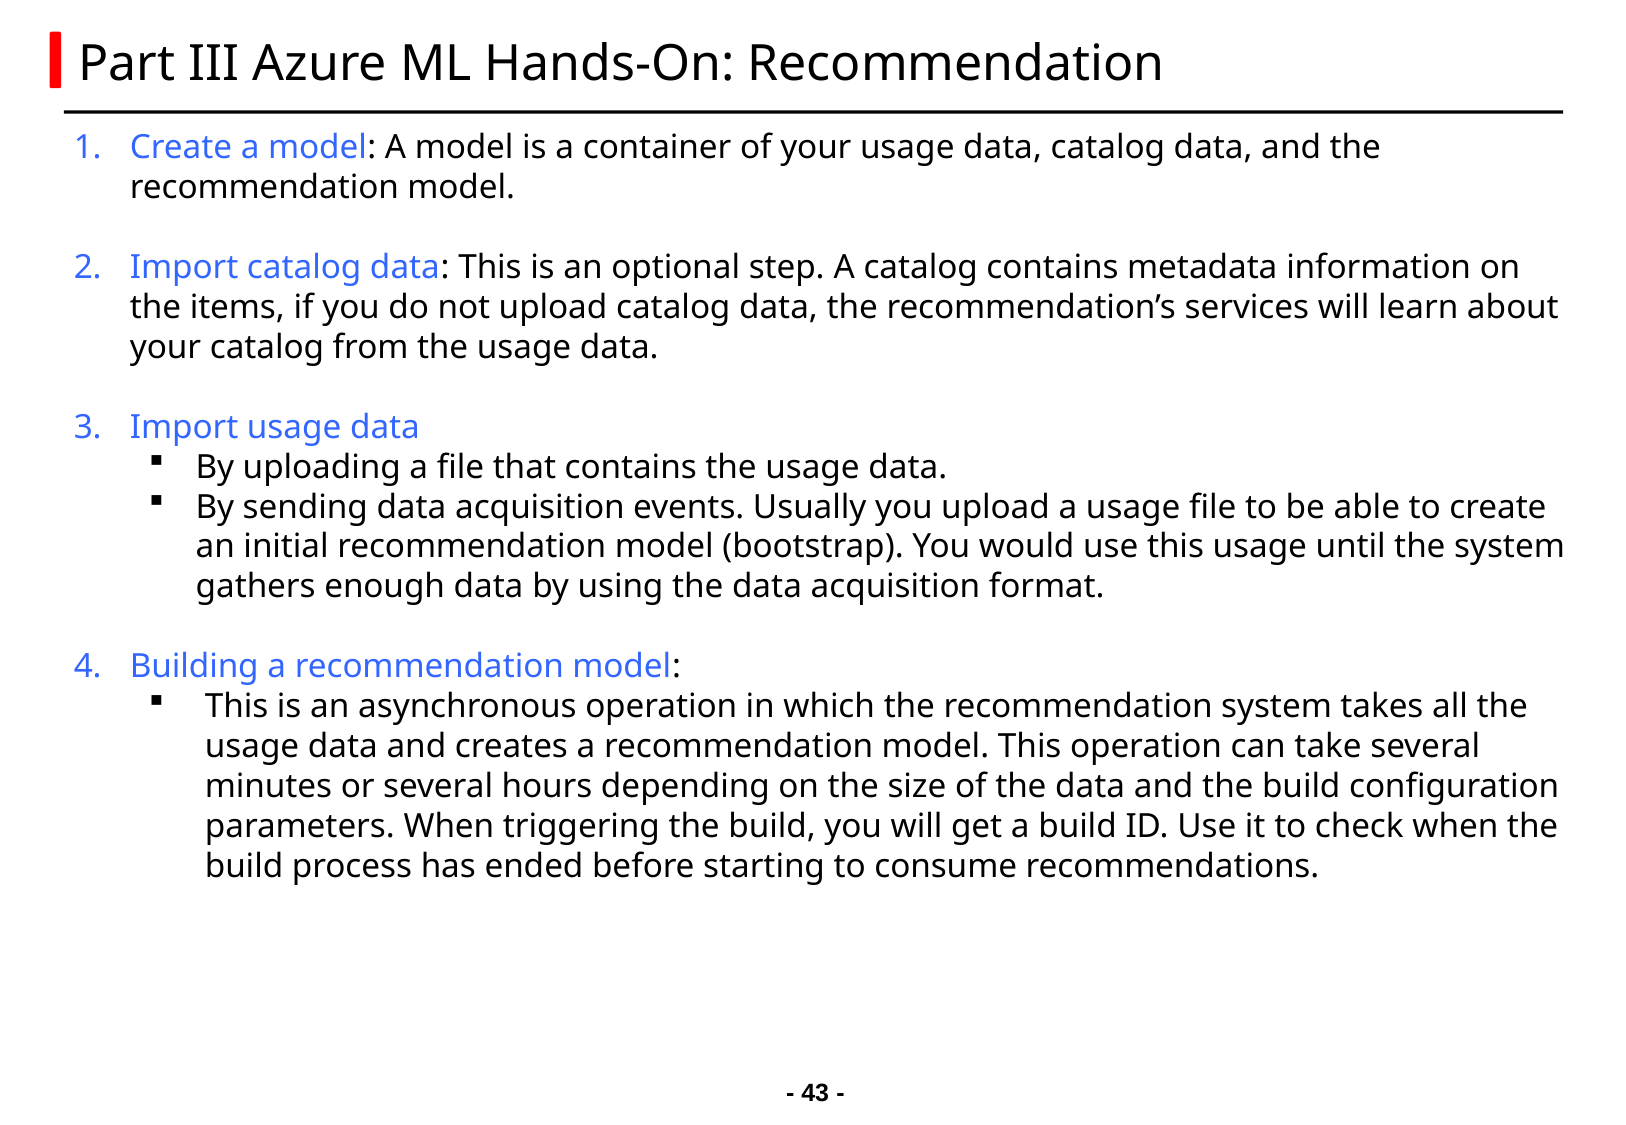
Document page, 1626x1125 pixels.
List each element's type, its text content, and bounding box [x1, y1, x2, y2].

slide_number - 42 - [577, 1078, 1054, 1105]
text_box Create a model: A model is a container of your usage data, catalog data, and the recommendation model. Import catalog data: This is an optional step. A catalog contains metadata information on the items, if you do not upload catalog data, the recommendation’s services will learn about your catalog from the usage data. Import usage data By uploading a file that contains the usage data. By sending data acquisition events. Usually you upload a usage file to be able to create an initial recommendation model (bootstrap). You would use this usage until the system gathers enough data by using the data acquisition format. Building a recommendation model: This is an asynchronous operation in which the recommendation system takes all the usage data and creates a recommendation model. This operation can take several minutes or several hours depending on the size of the data and the build configuration parameters. When triggering the build, you will get a build ID. Use it to check when the build process has ended before starting to consume recommendations. [59, 118, 1589, 892]
title Part III Azure ML Hands-On: Recommendation [63, 12, 1310, 98]
